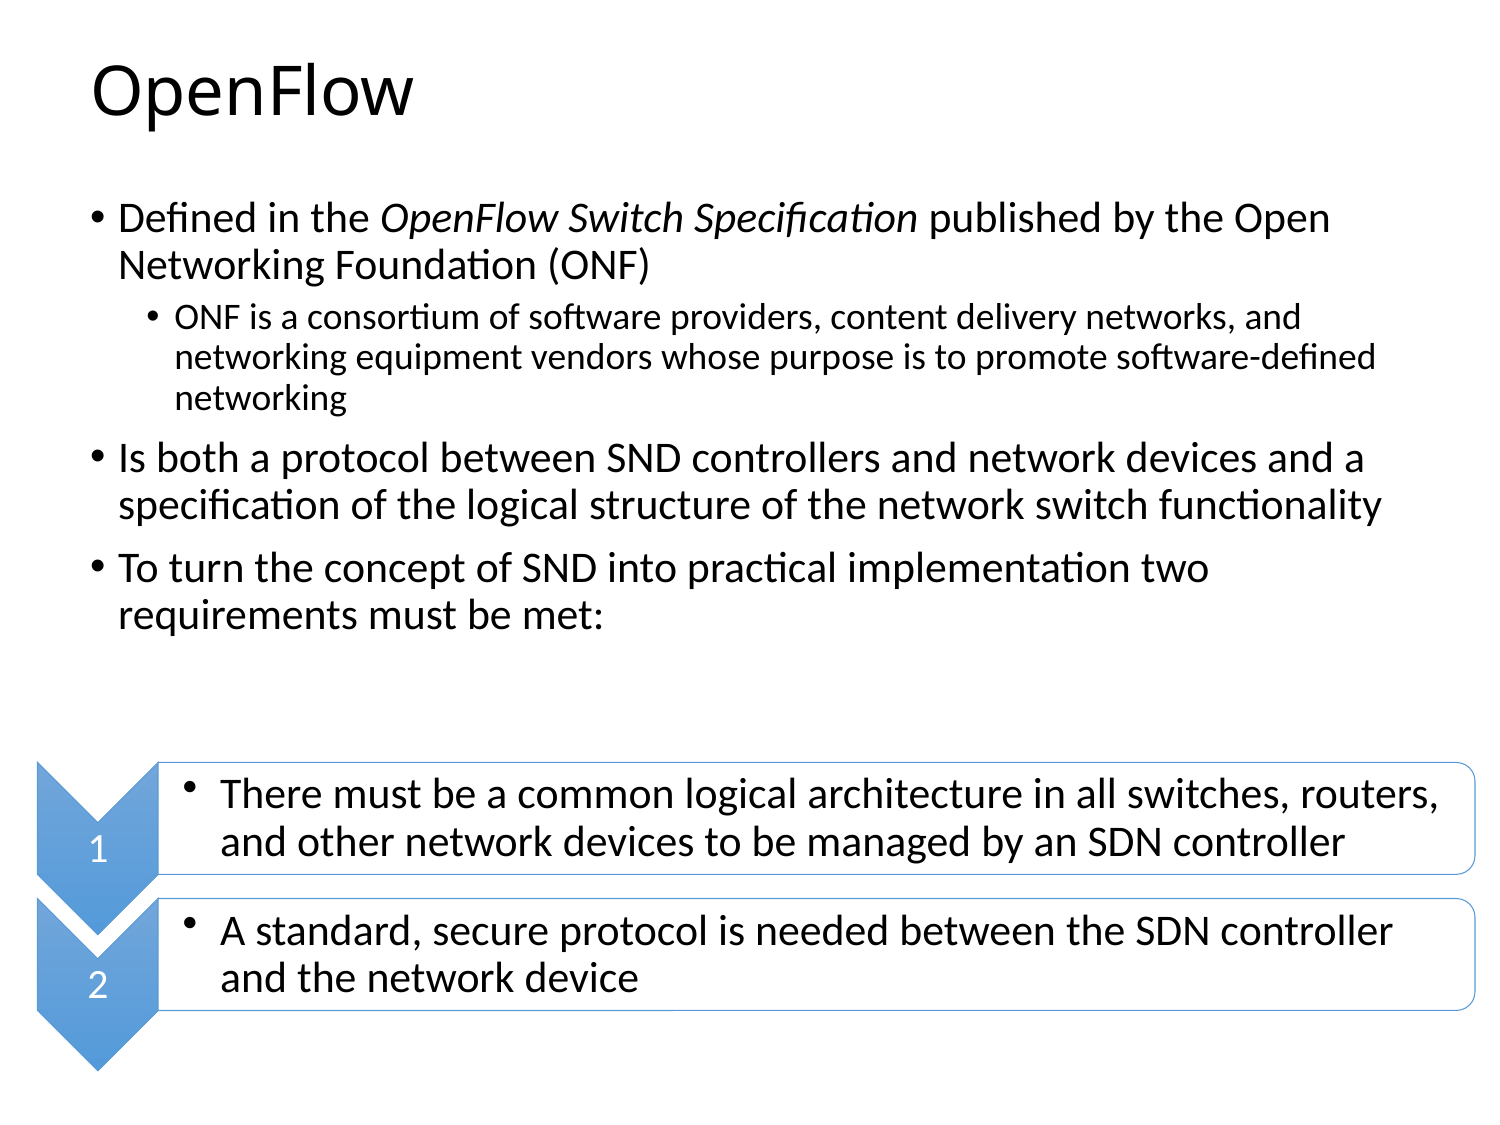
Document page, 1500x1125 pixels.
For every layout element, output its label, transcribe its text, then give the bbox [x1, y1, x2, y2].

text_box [37, 762, 1475, 1071]
title OpenFlow [75, 0, 1425, 187]
list Defined in the OpenFlow Switch Specification published by the Open Networking Foundation (ONF) ONF is a consortium of software providers, content delivery networks, and networking equipment vendors whose purpose is to promote software-defined networking Is both a protocol between SND controllers and network devices and a specification of the logical structure of the network switch functionality To turn the concept of SND into practical implementation two requirements must be met: [75, 187, 1425, 762]
